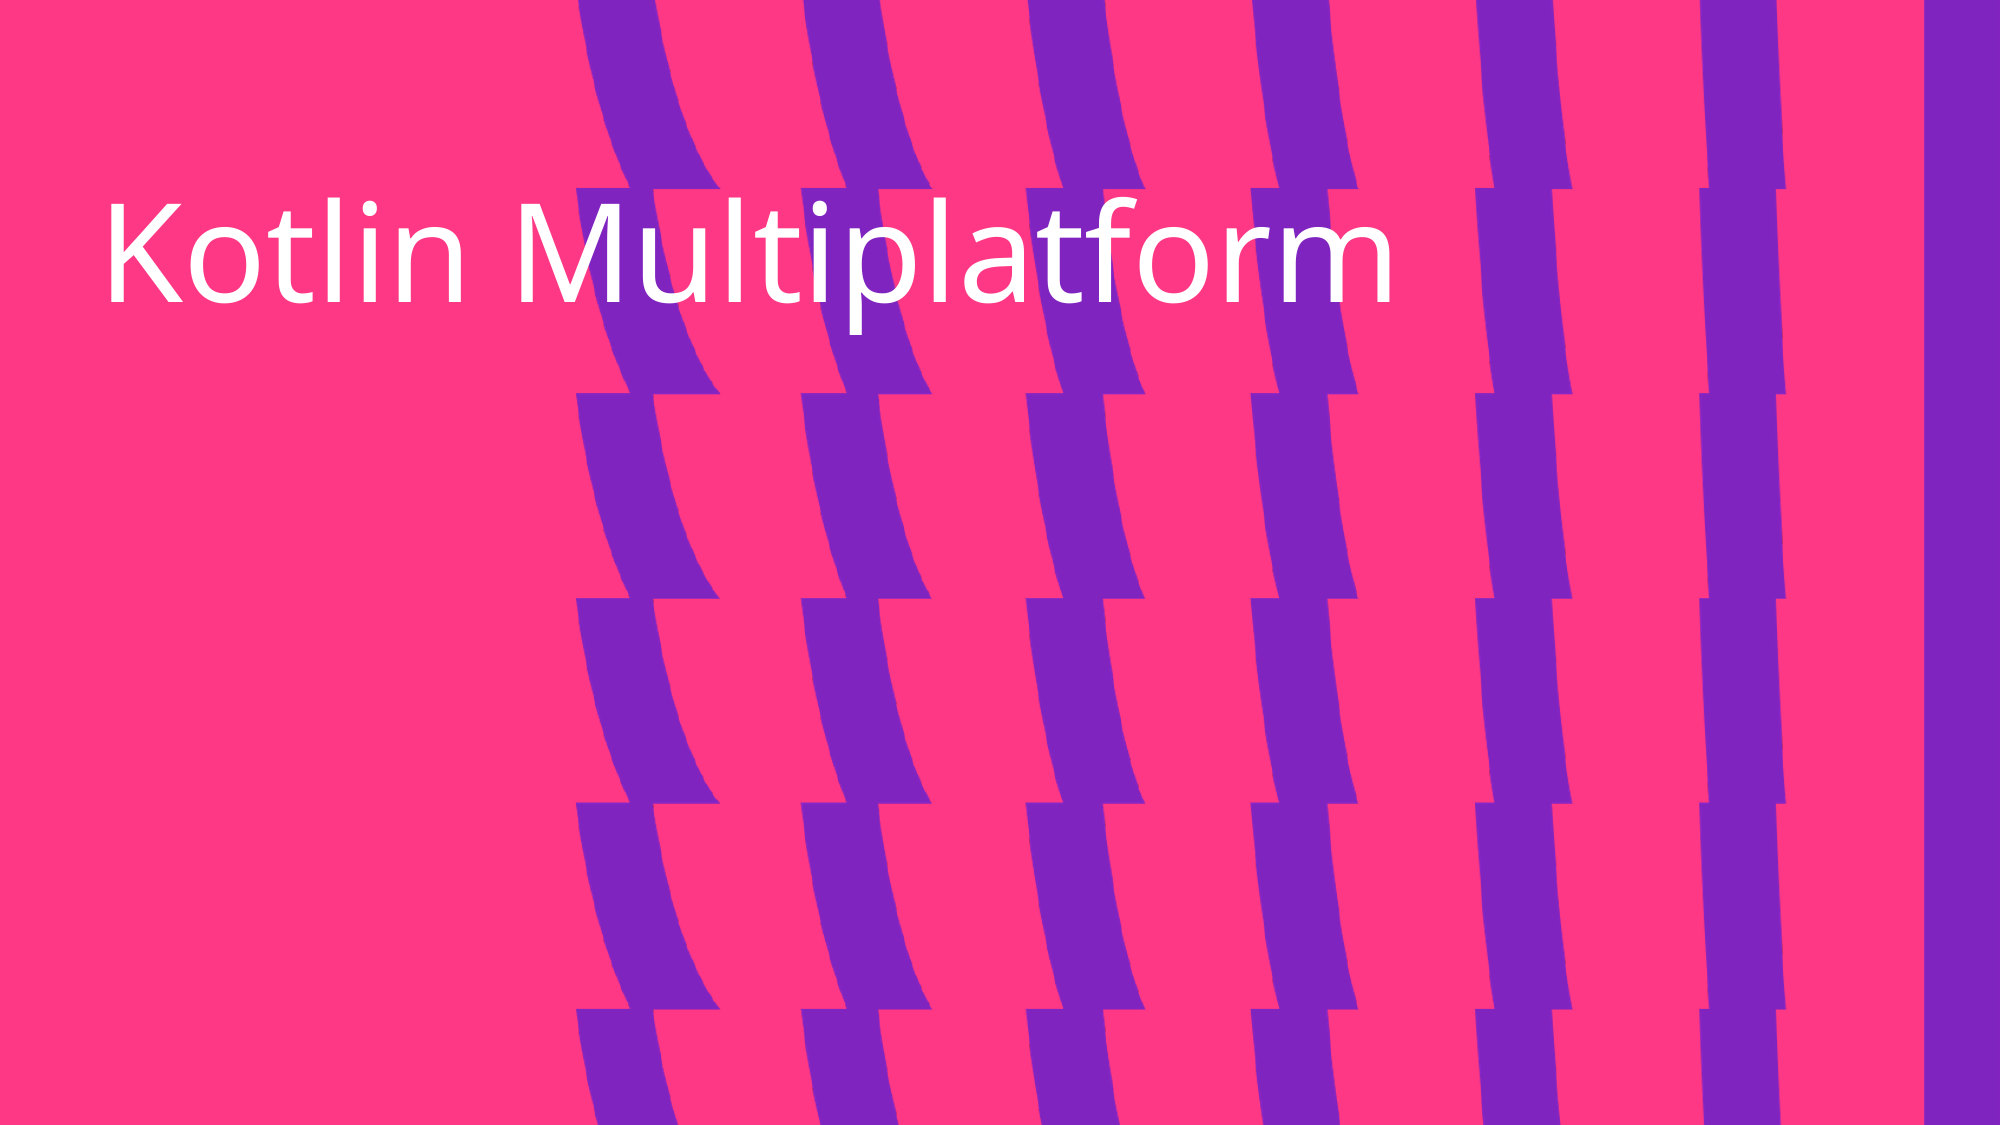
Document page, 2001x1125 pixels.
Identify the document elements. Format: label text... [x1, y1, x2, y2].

picture [523, 0, 2000, 1125]
title Kotlin Multiplatform [98, 183, 518, 481]
